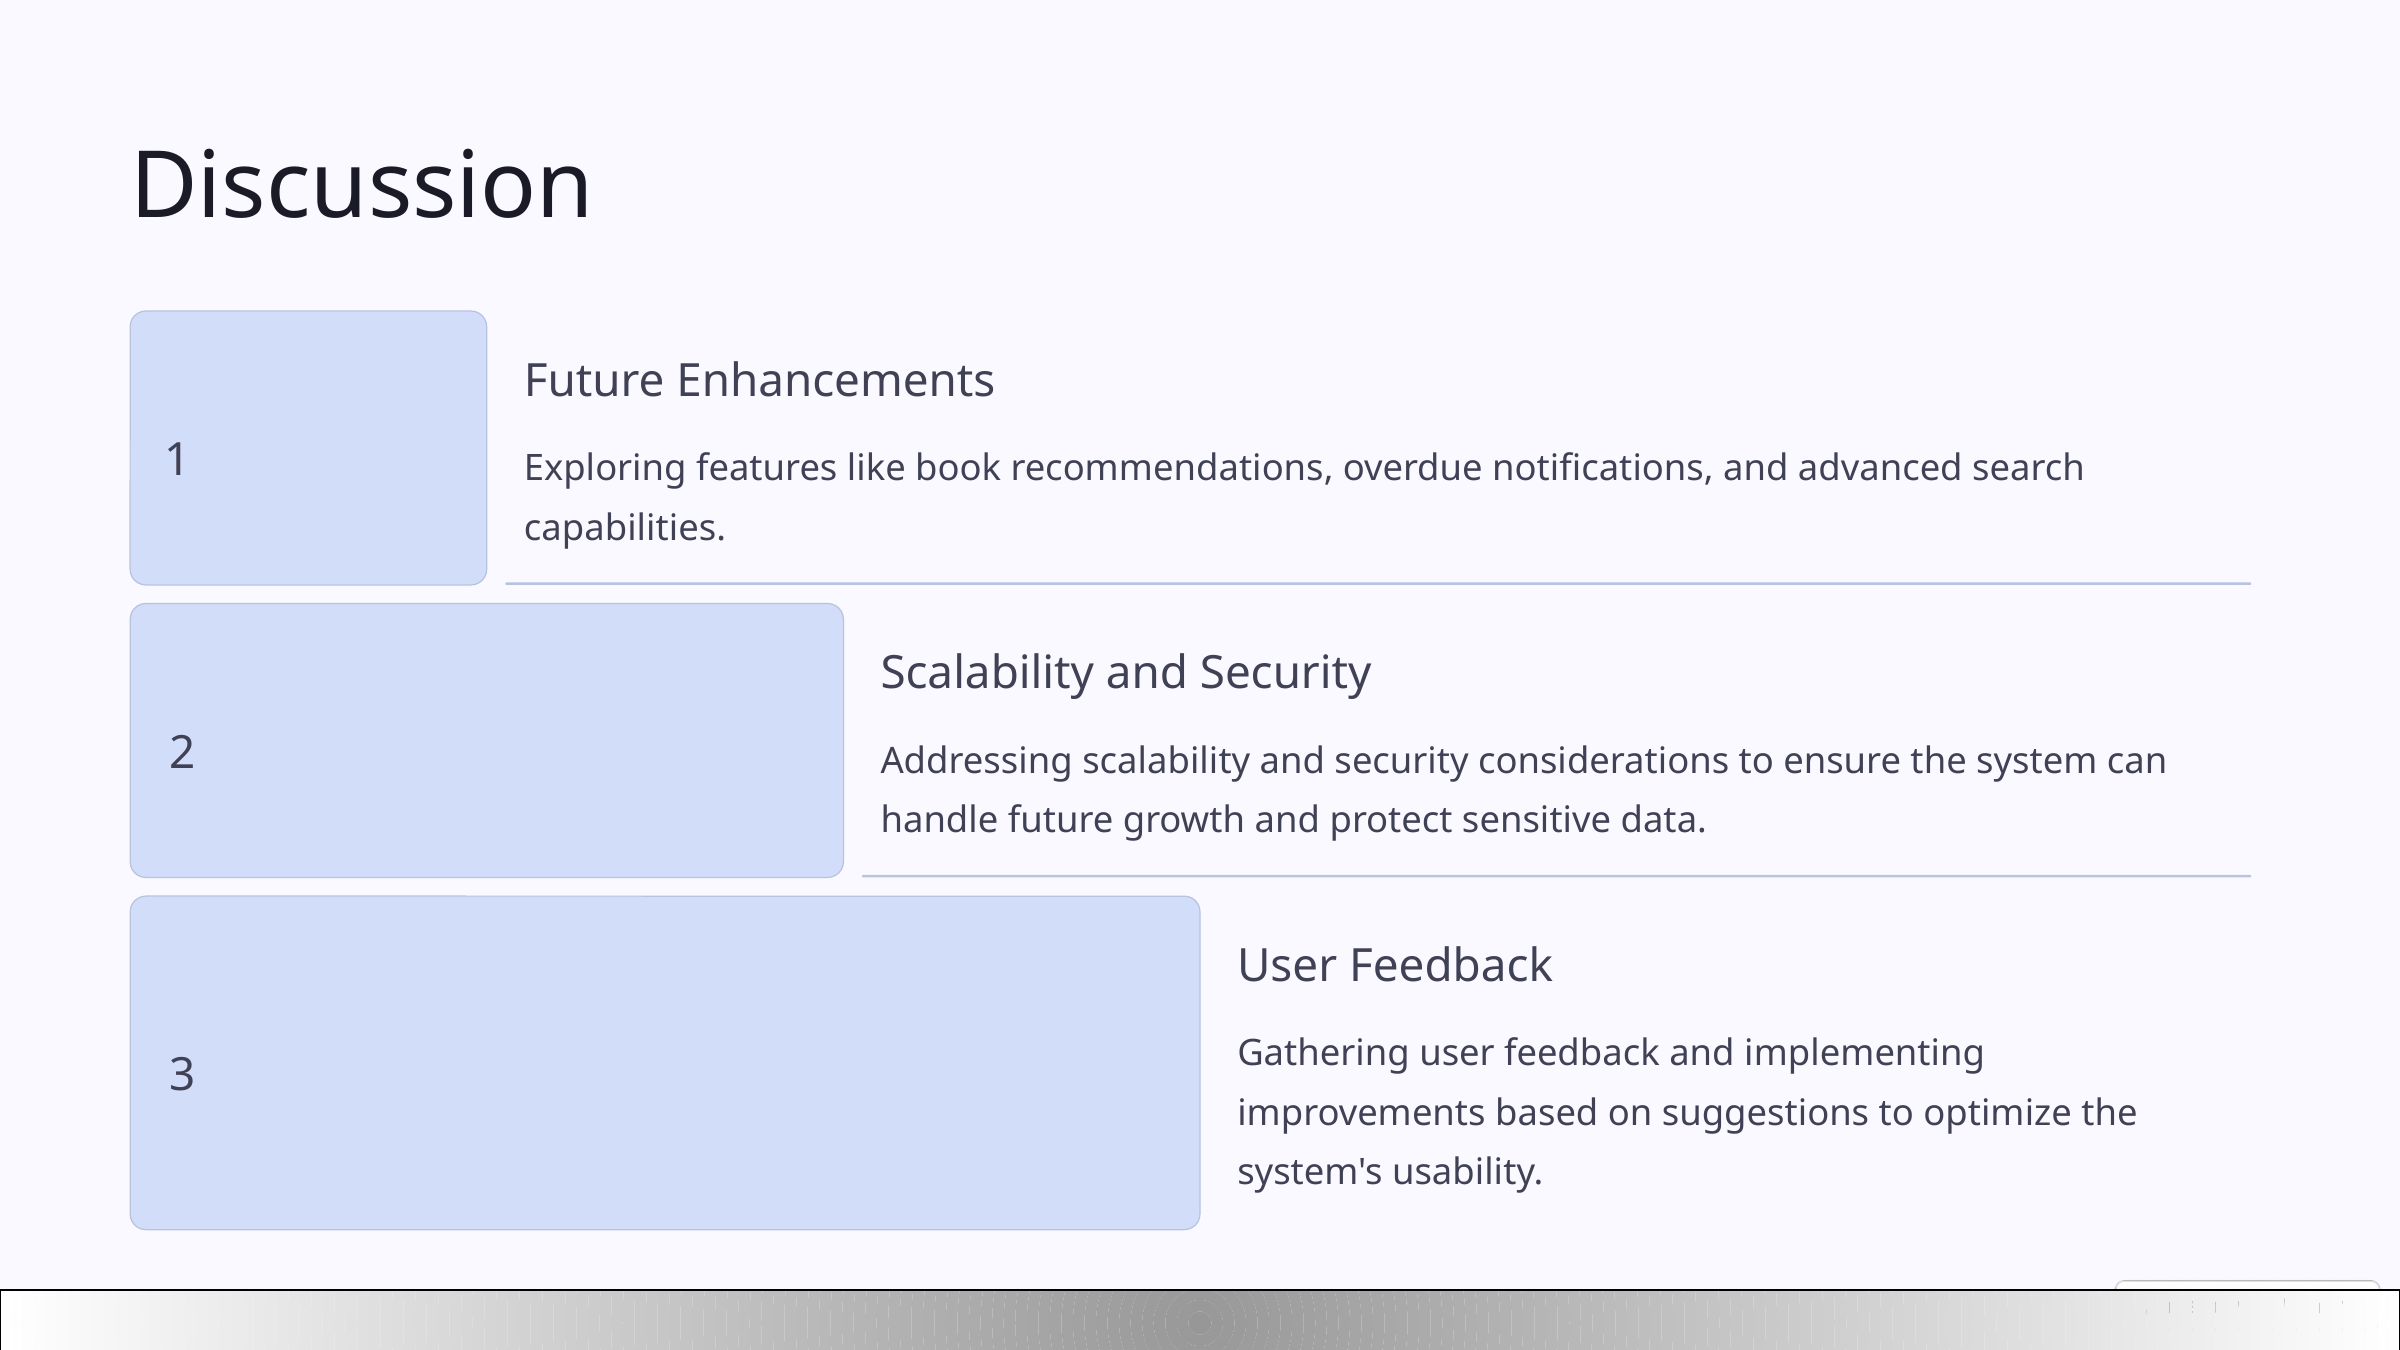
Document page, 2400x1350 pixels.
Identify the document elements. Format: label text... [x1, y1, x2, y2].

text_box Discussion [130, 120, 1061, 237]
text_box Exploring features like book recommendations, overdue notifications, and advanced search capabilities. [523, 428, 2233, 548]
picture [2106, 1271, 2389, 1289]
text_box [861, 874, 2252, 878]
text_box Addressing scalability and security considerations to ensure the system can handle future growth and protect sensitive data. [880, 721, 2233, 841]
text_box Gathering user feedback and implementing improvements based on suggestions to optimize the system's usability. [1237, 1013, 2233, 1193]
text_box [0, 1289, 2400, 1350]
text_box Future Enhancements [523, 348, 1039, 407]
text_box [130, 310, 487, 585]
text_box 1 [168, 410, 187, 486]
text_box [130, 896, 1201, 1230]
text_box 3 [168, 1025, 196, 1100]
text_box [130, 603, 844, 878]
text_box User Feedback [1237, 933, 1703, 992]
text_box Scalability and Security [880, 640, 1421, 699]
text_box 2 [168, 703, 196, 778]
